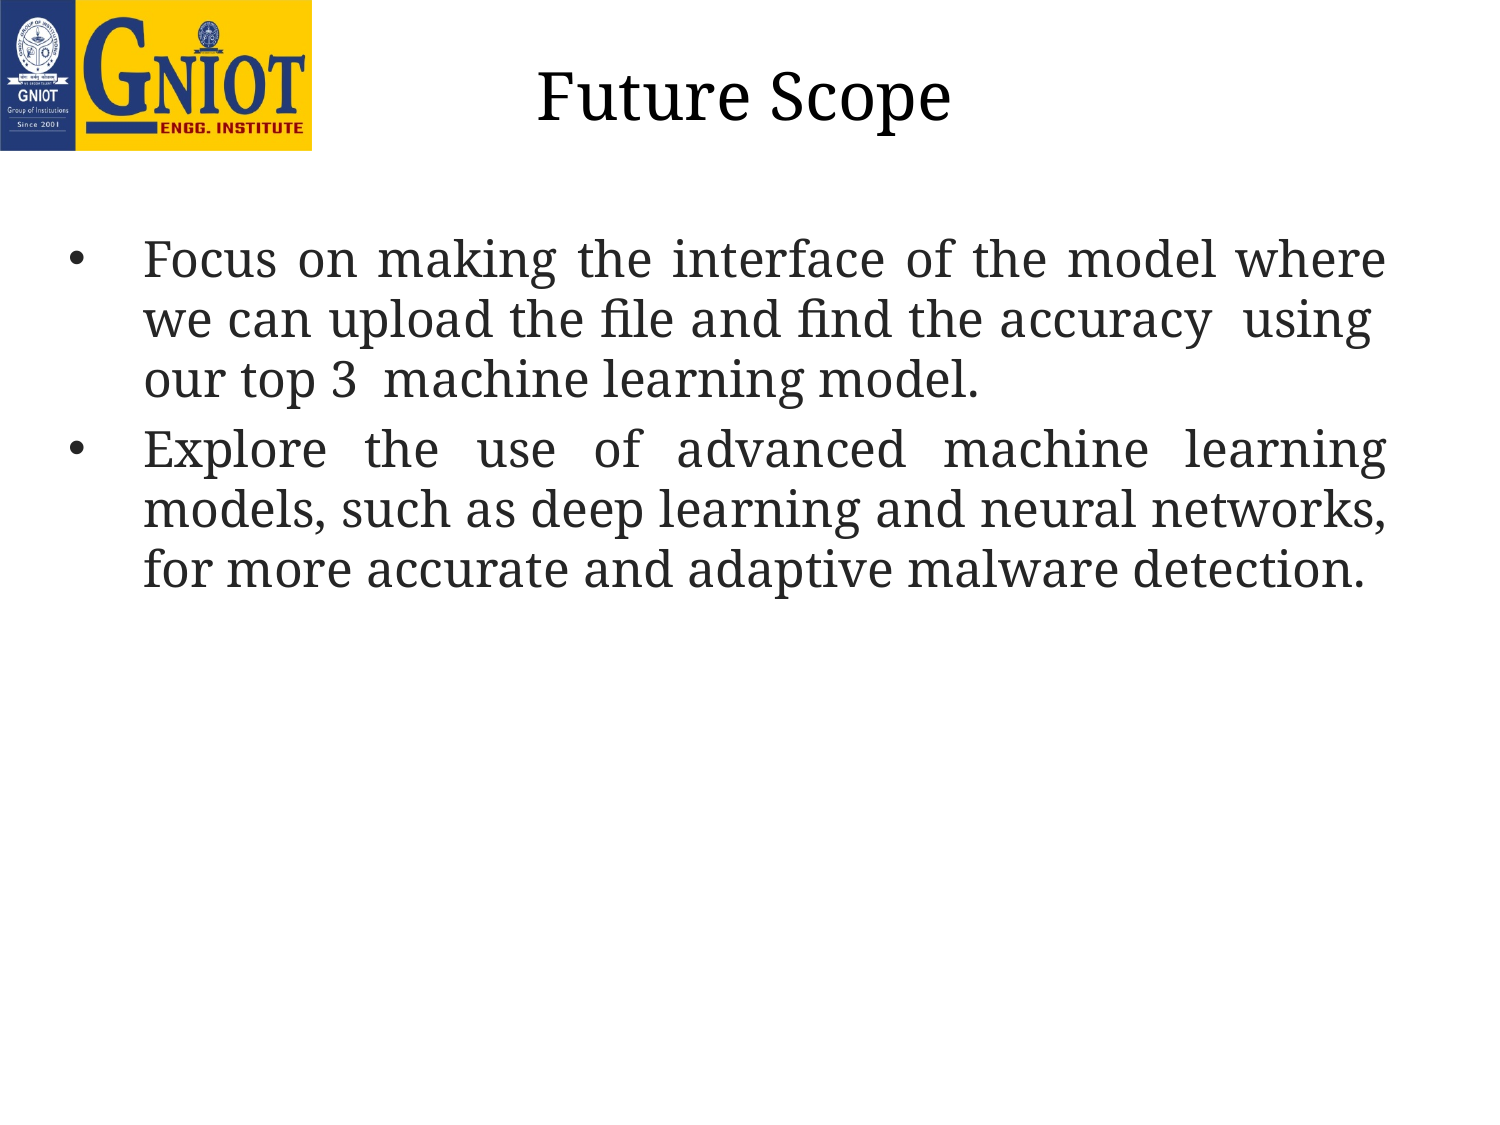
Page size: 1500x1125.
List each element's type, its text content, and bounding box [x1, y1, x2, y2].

title Future Scope [70, 0, 1421, 188]
picture [0, 0, 70, 151]
list Focus on making the interface of the model where we can upload the file and find the accuracy using our top 3 machine learning model. Explore the use of advanced machine learning models, such as deep learning and neural networks, for more accurate and adaptive malware detection. [53, 219, 1404, 963]
